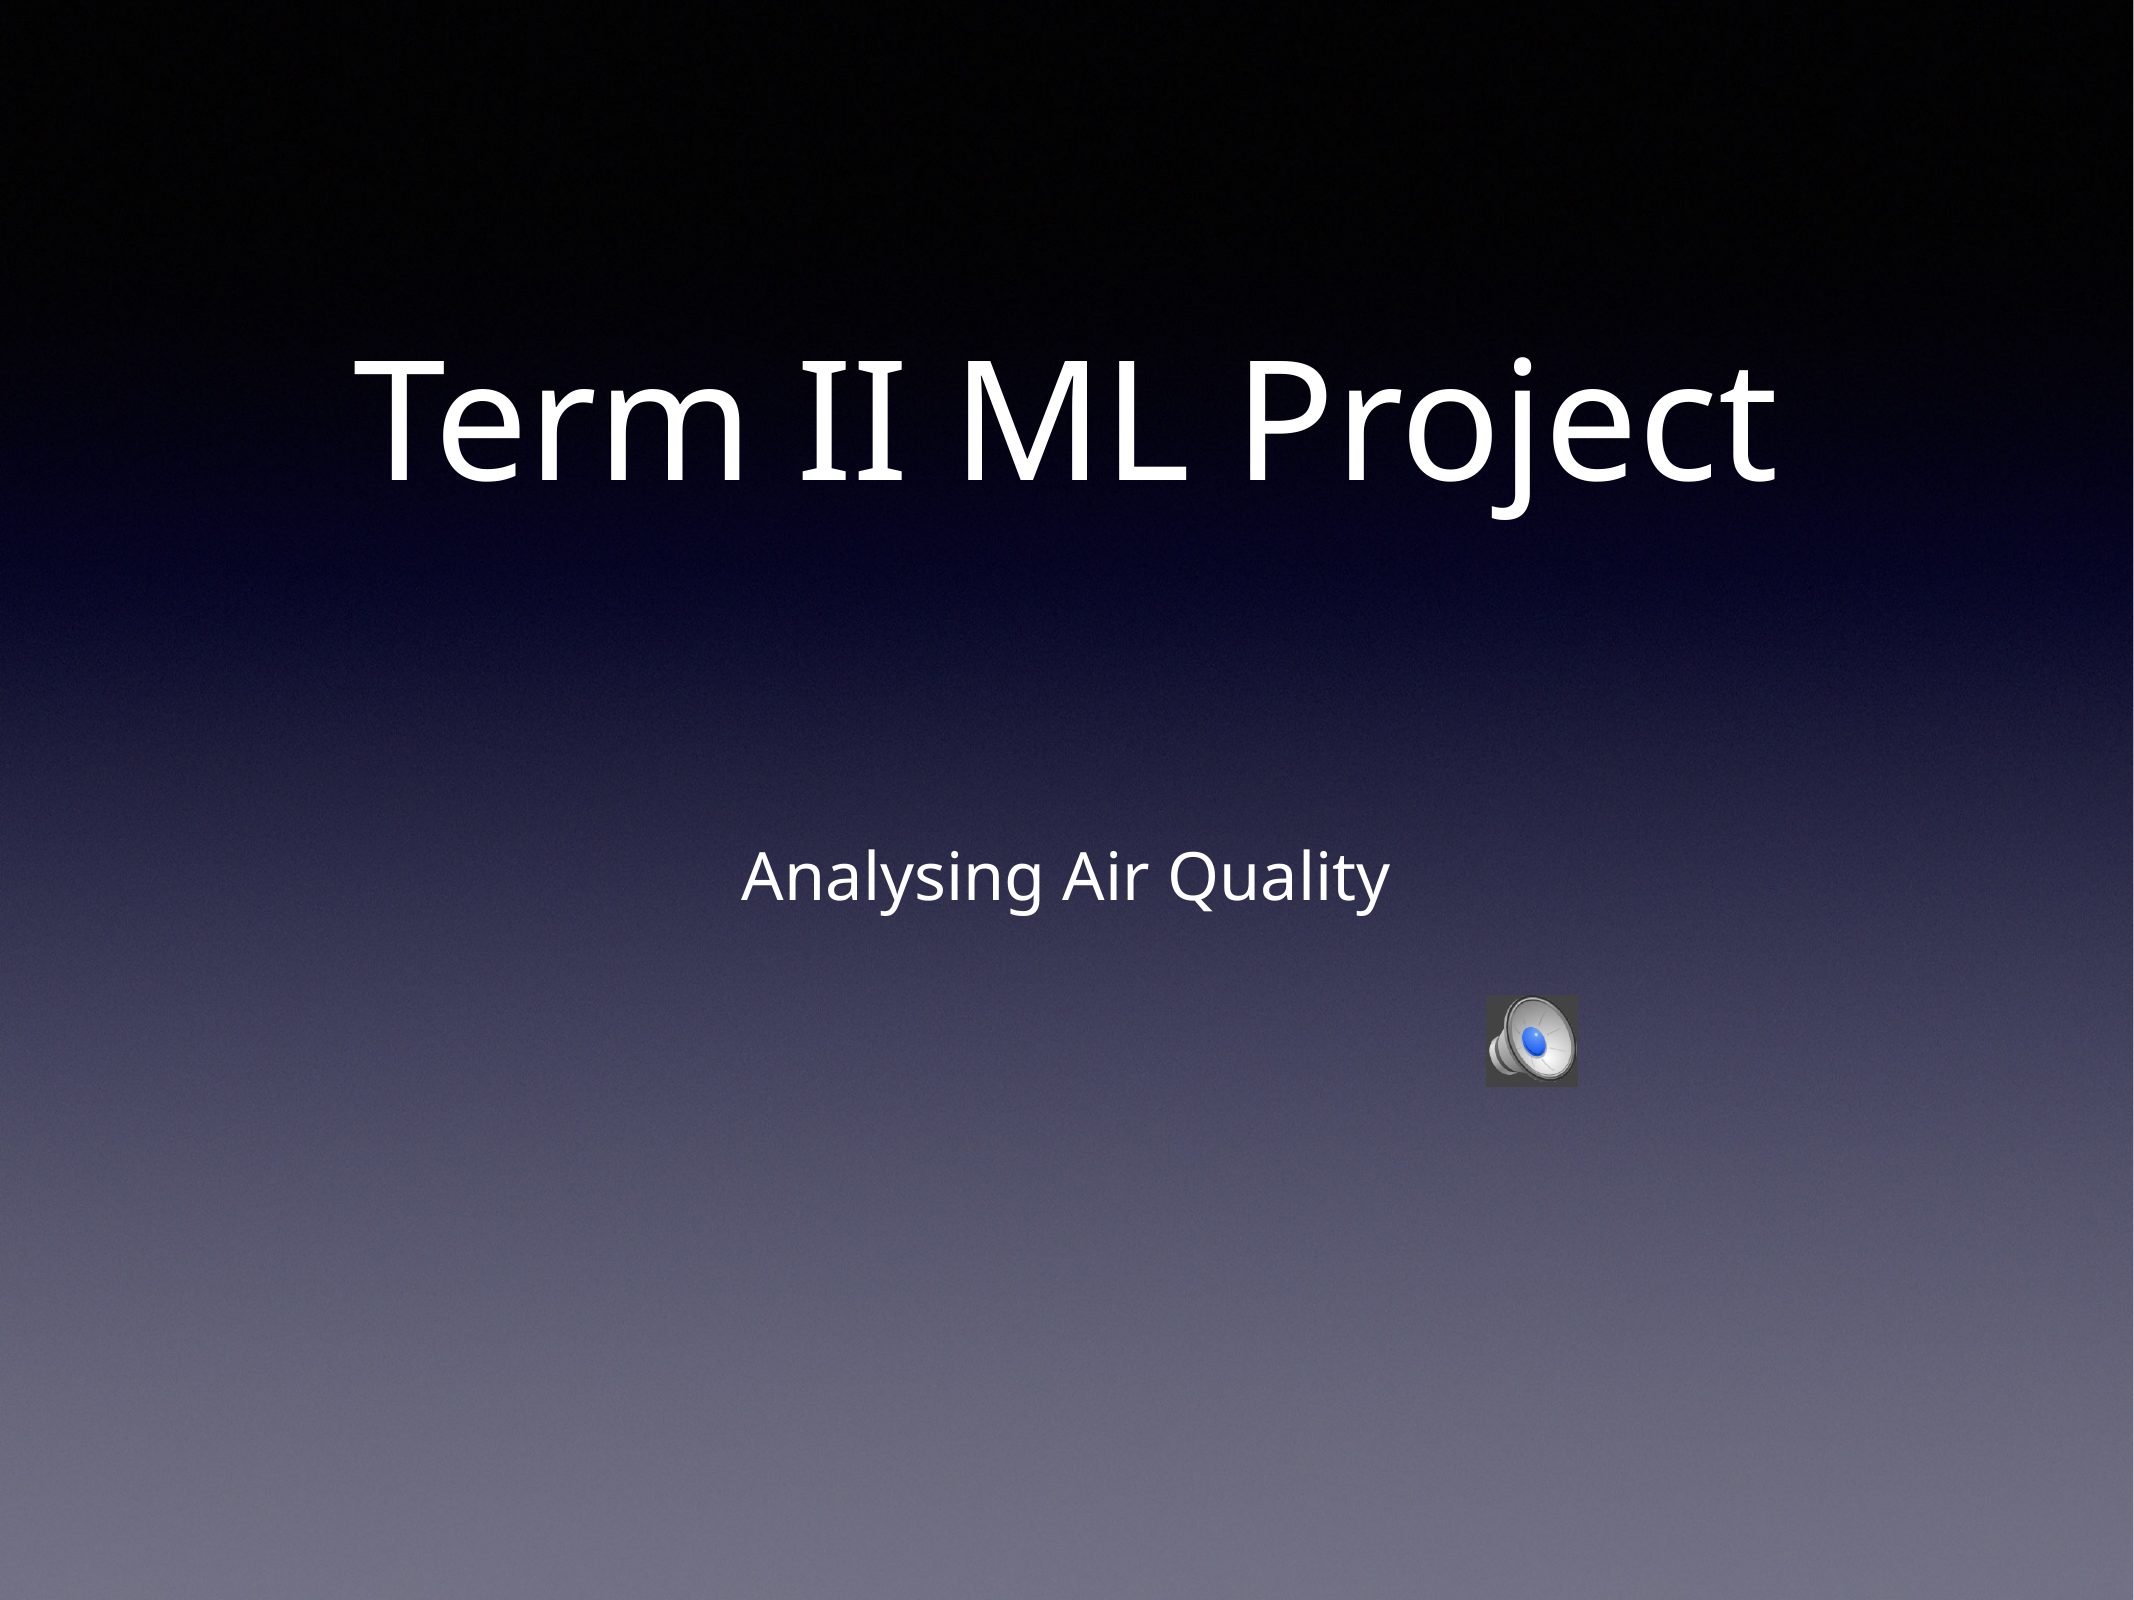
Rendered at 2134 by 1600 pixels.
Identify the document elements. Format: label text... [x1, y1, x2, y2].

subtitle Analysing Air Quality [207, 824, 1926, 1011]
title Term II ML Project [207, 268, 1926, 523]
picture [0, 0, 2134, 1600]
